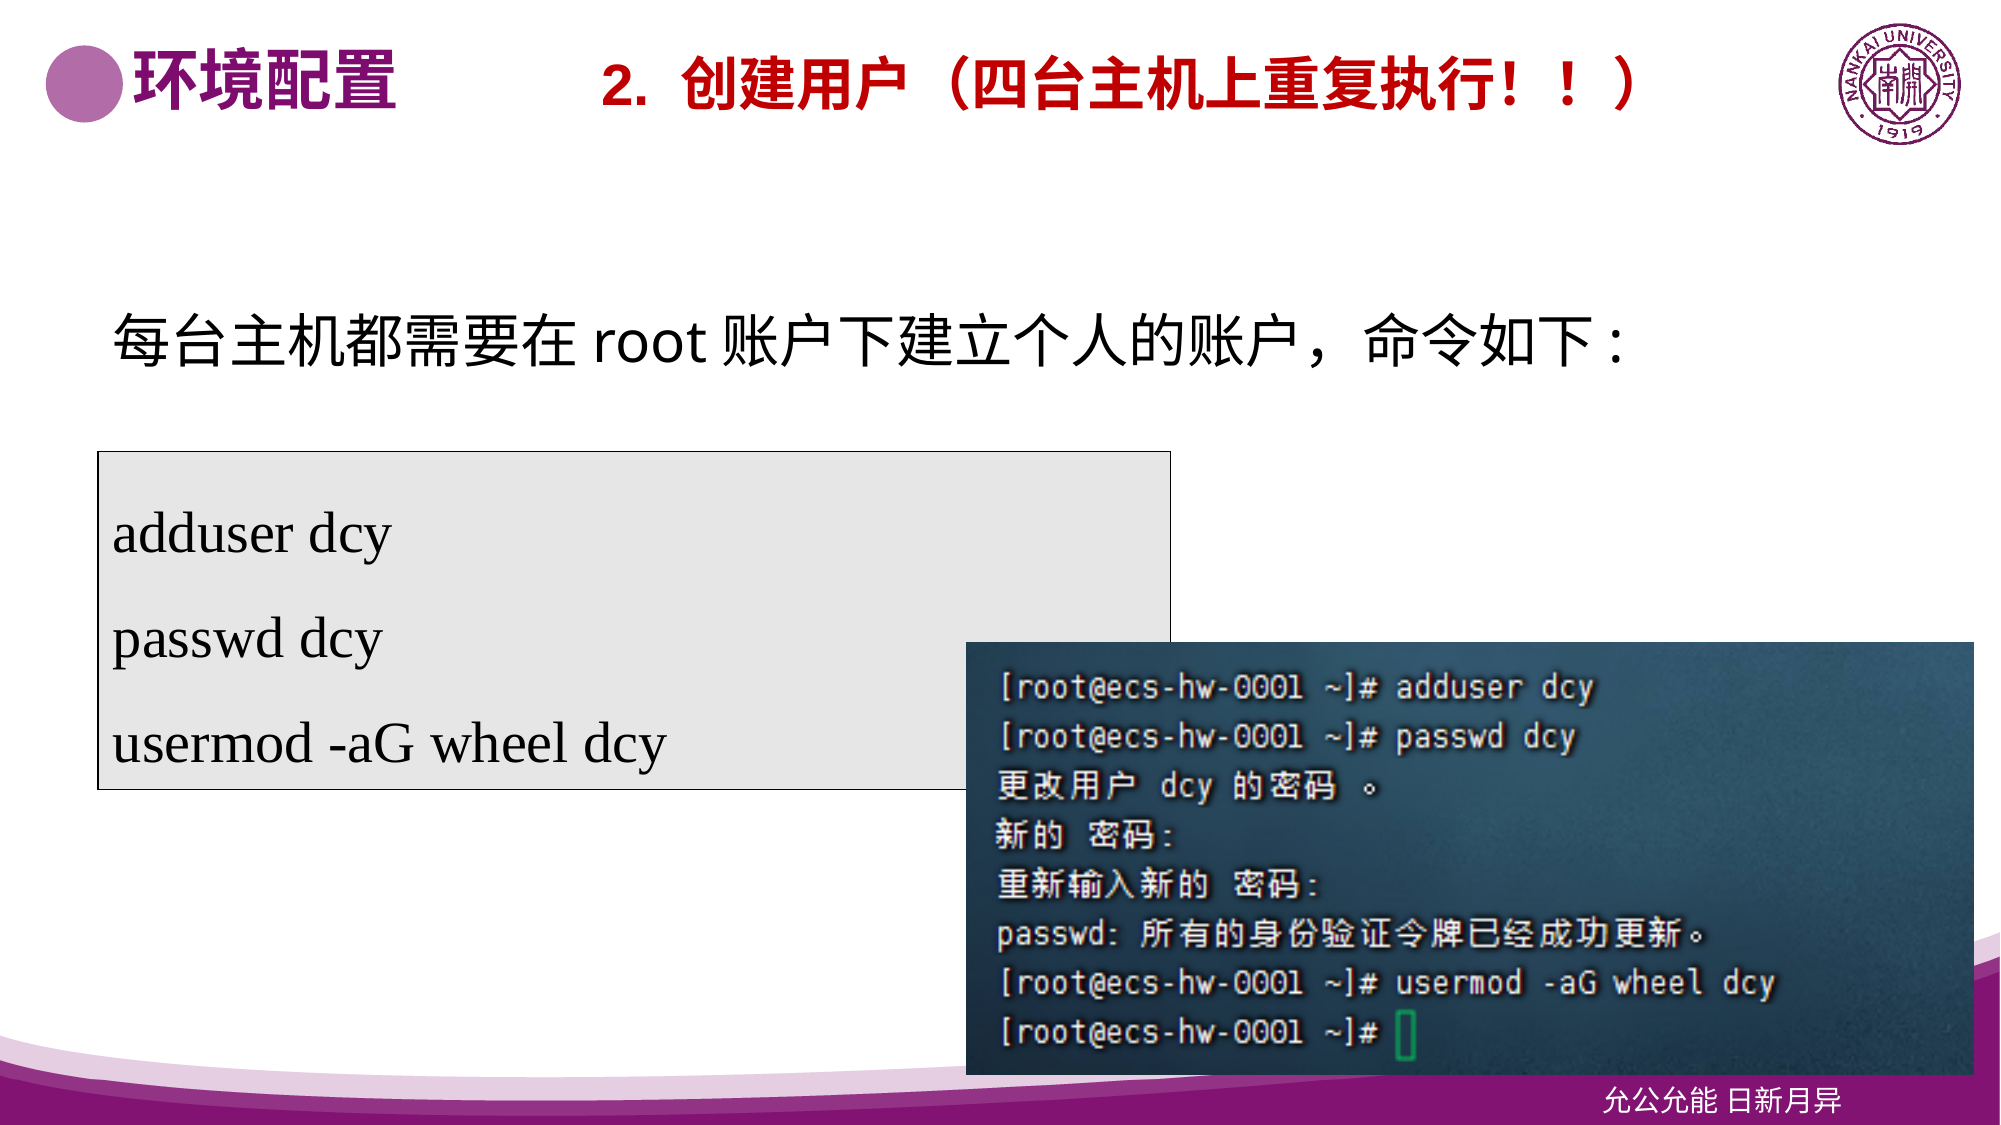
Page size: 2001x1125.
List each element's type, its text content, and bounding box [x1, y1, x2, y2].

picture [1828, 13, 1971, 39]
text_box 环境配置 [117, 39, 1703, 127]
text_box adduser dcy passwd dcy usermod -aG wheel dcy [97, 451, 1171, 790]
text_box 每台主机都需要在root账户下建立个人的账户，命令如下: [97, 296, 1757, 382]
picture [1828, 125, 1971, 155]
picture [0, 642, 2000, 1125]
text_box 2. 创建用户（四台主机上重复执行！！） [586, 39, 2000, 125]
